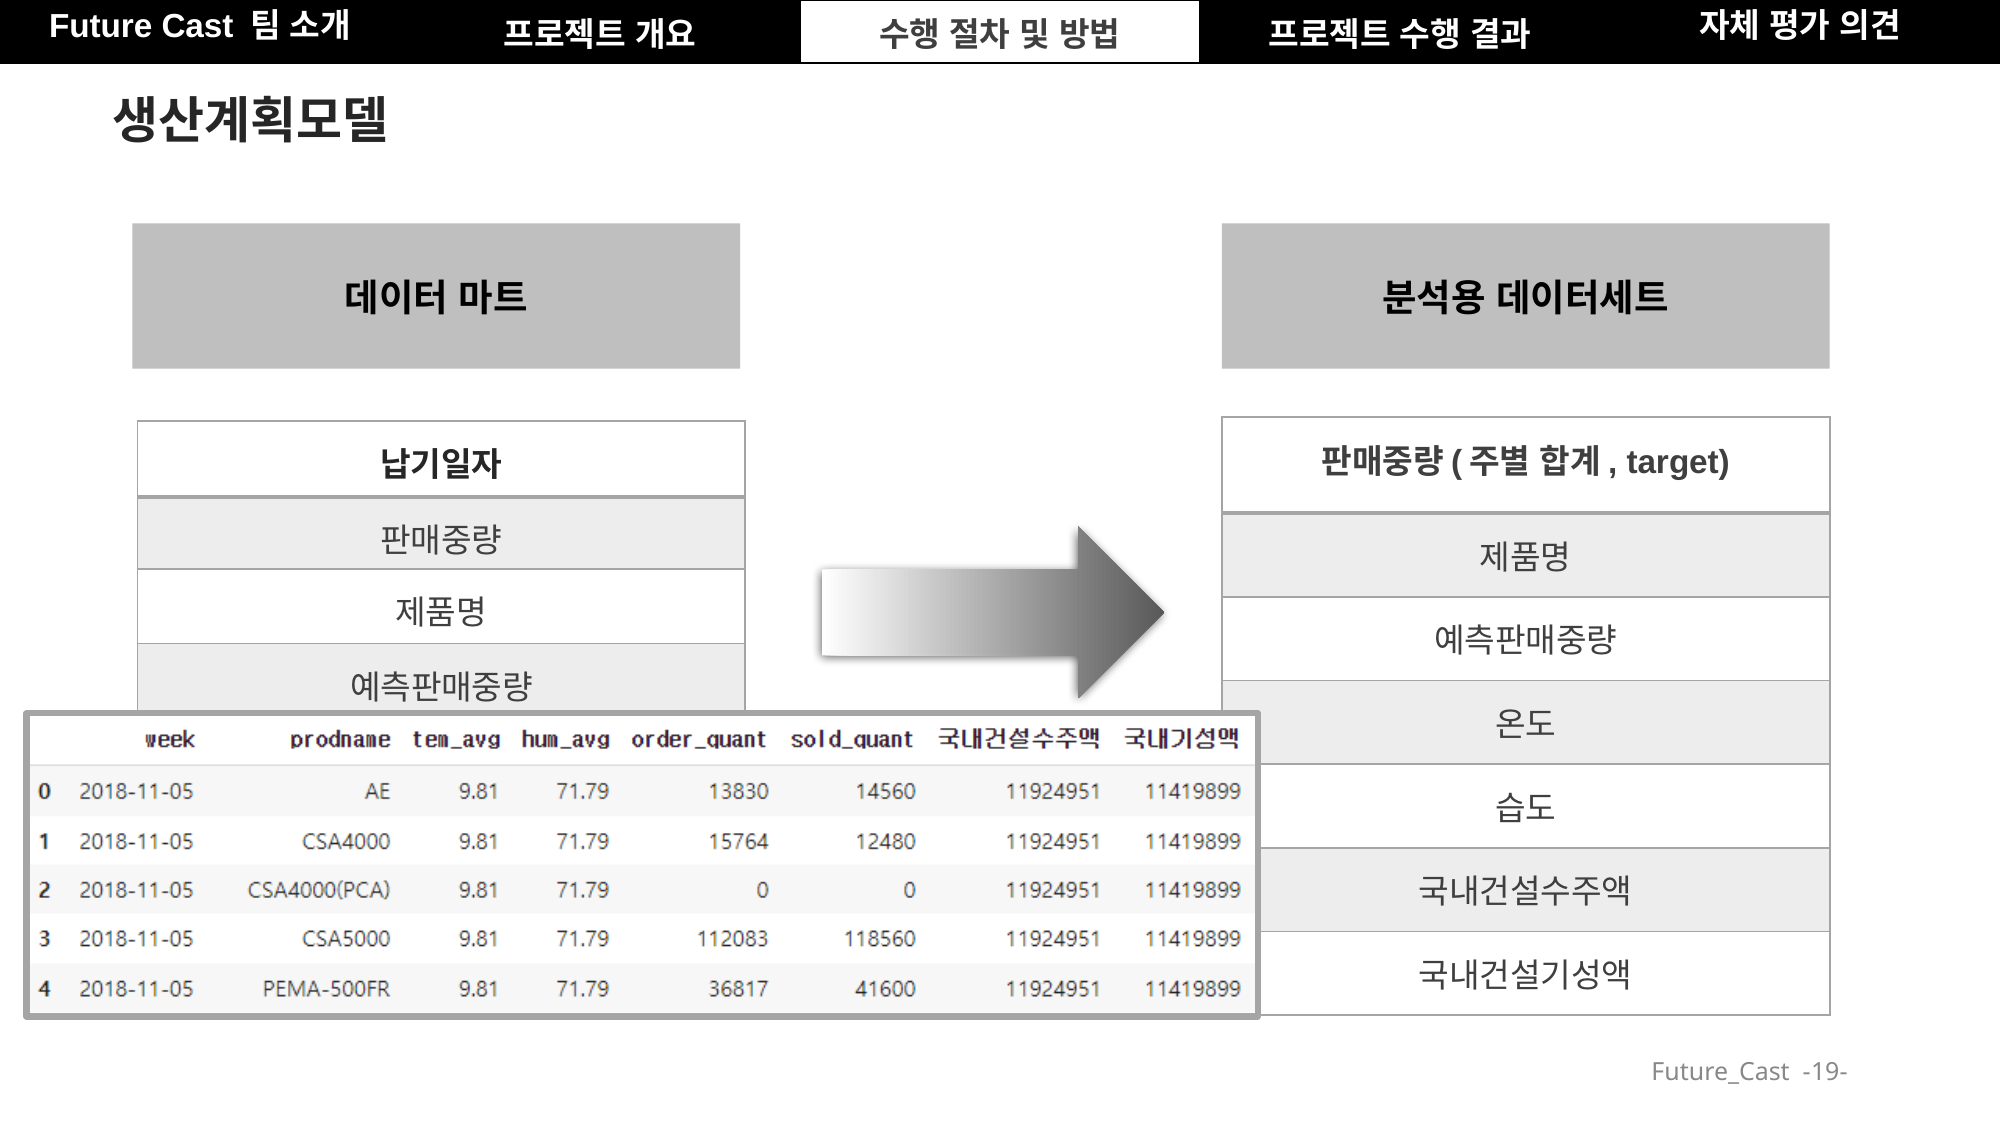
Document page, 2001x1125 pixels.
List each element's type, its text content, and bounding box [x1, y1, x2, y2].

picture [29, 716, 1255, 1014]
table_header 납기일자 [138, 422, 744, 495]
table_cell 국내건설기성액 [1261, 932, 1829, 1014]
text_box 데이터 마트 [132, 223, 741, 369]
slide_number Future_Cast -‹#›- [1412, 1042, 1863, 1103]
table_header Future Cast 팀 소개 [1, 1, 399, 62]
text_box 생산계획모델 [97, 80, 432, 156]
table_cell 제품명 [1223, 515, 1829, 596]
text_box 분석용 데이터세트 [1221, 223, 1830, 369]
table_cell 습도 [1261, 765, 1829, 847]
table_cell 예측판매중량 [138, 644, 744, 710]
table_header 수행 절차 및 방법 [801, 1, 1199, 62]
table_header 판매중량(주별 합계, target) [1223, 418, 1829, 511]
table_cell 제품명 [138, 570, 744, 643]
table_cell 국내건설수주액 [1261, 849, 1829, 931]
table_cell 판매중량 [138, 499, 744, 568]
table_header 프로젝트 개요 [401, 1, 799, 62]
text_box [821, 526, 1164, 699]
table_cell 온도 [1223, 681, 1829, 763]
table_header 프로젝트 수행 결과 [1201, 1, 1599, 62]
table_cell 예측판매중량 [1223, 598, 1829, 680]
table_header 자체 평가 의견 [1601, 1, 1999, 62]
